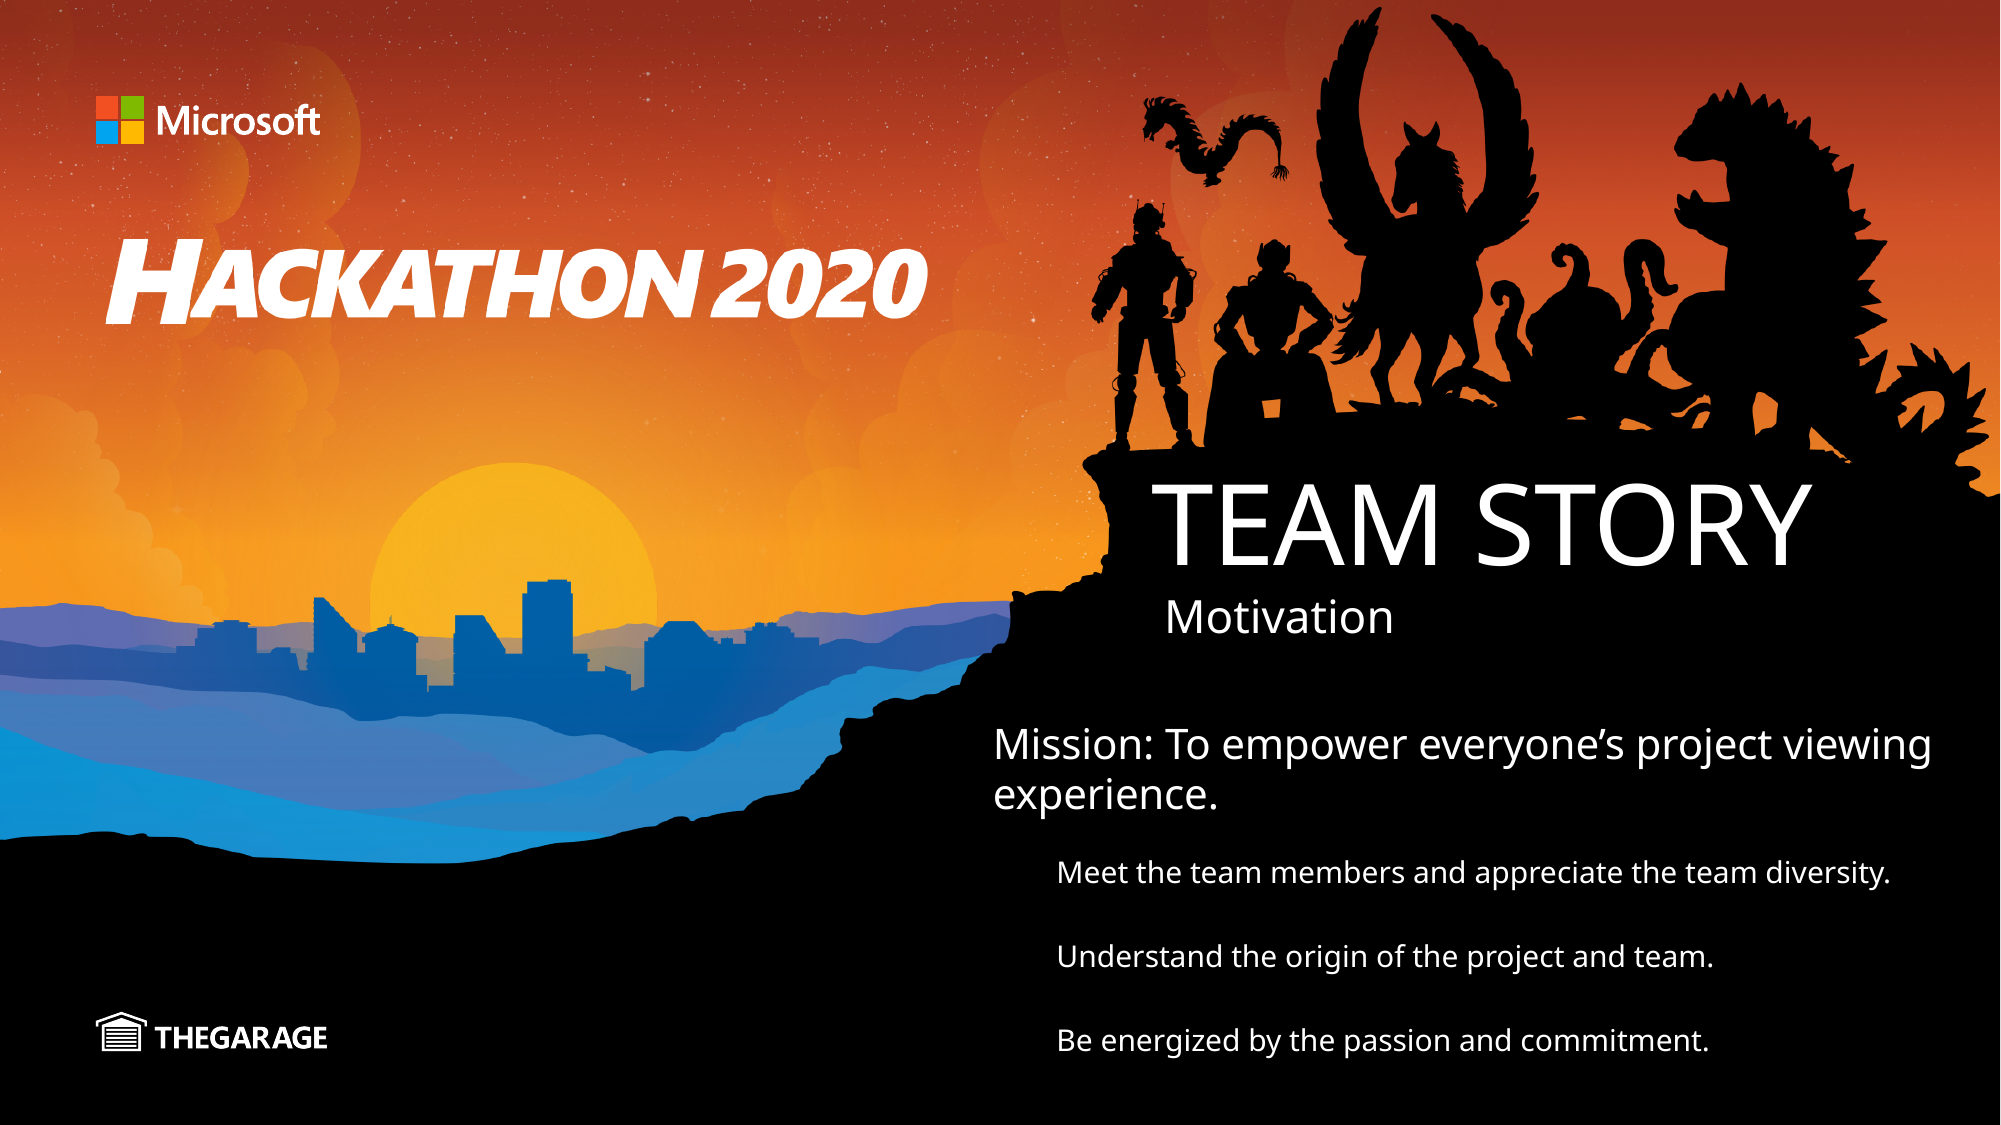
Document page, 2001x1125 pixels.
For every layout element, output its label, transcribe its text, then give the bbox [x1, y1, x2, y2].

text_box Mission: To empower everyone’s project viewing experience. Meet the team members and appreciate the team diversity. Understand the origin of the project and team. Be energized by the passion and commitment. [978, 709, 1963, 1066]
picture [0, 0, 2001, 1125]
list Motivation [1164, 587, 1935, 644]
title TEAM STORY [1151, 451, 1922, 588]
